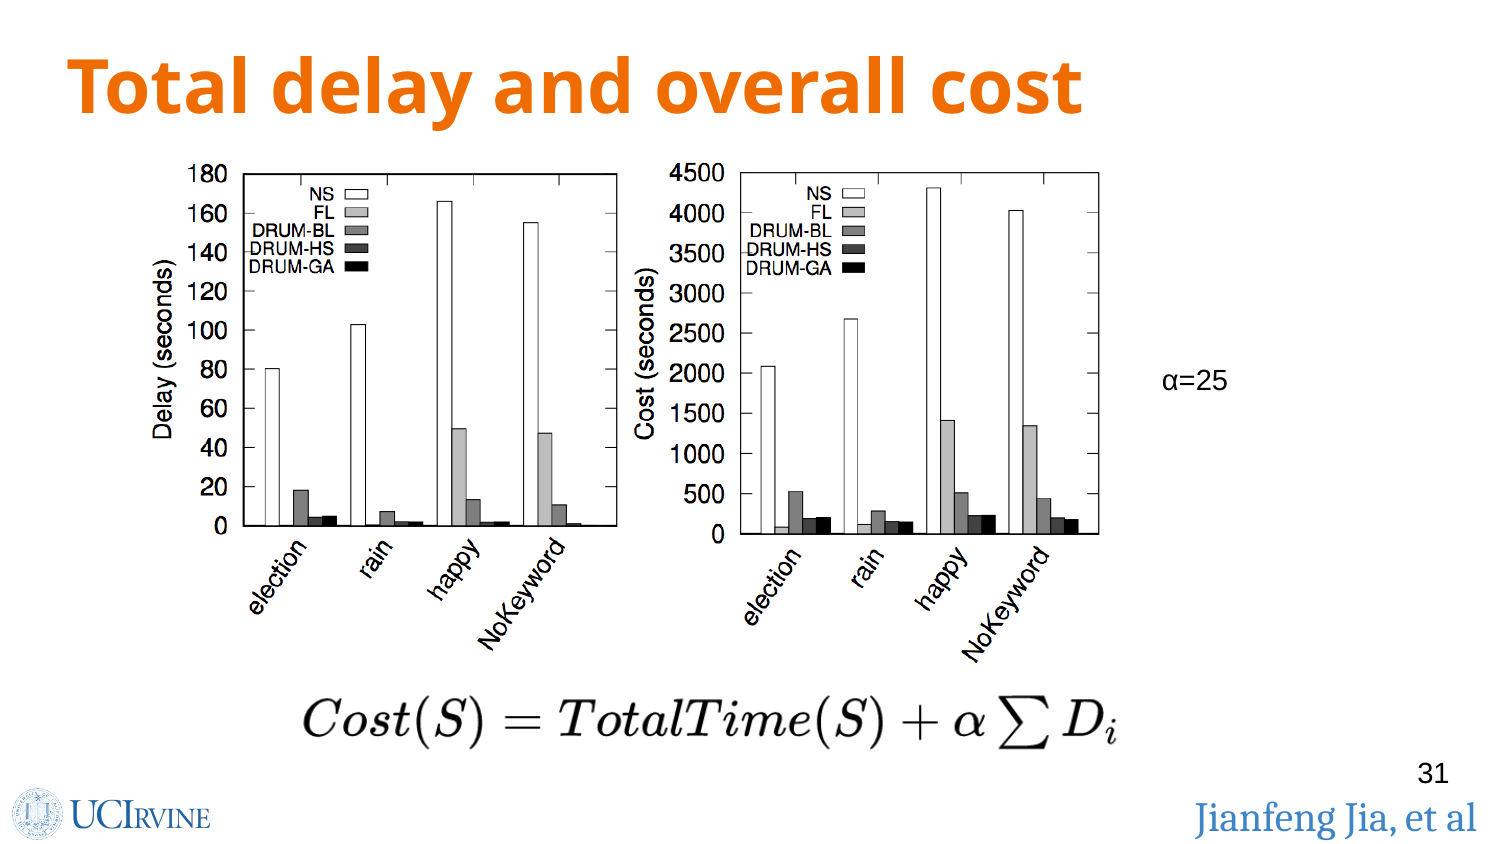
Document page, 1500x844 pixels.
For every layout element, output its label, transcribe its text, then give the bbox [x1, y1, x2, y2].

picture [295, 691, 1130, 757]
slide_number ‹#› [1402, 739, 1493, 805]
title Total delay and overall cost [51, 23, 1449, 140]
text_box α=25 [1148, 346, 1256, 414]
picture [12, 788, 210, 840]
picture [142, 140, 1144, 675]
